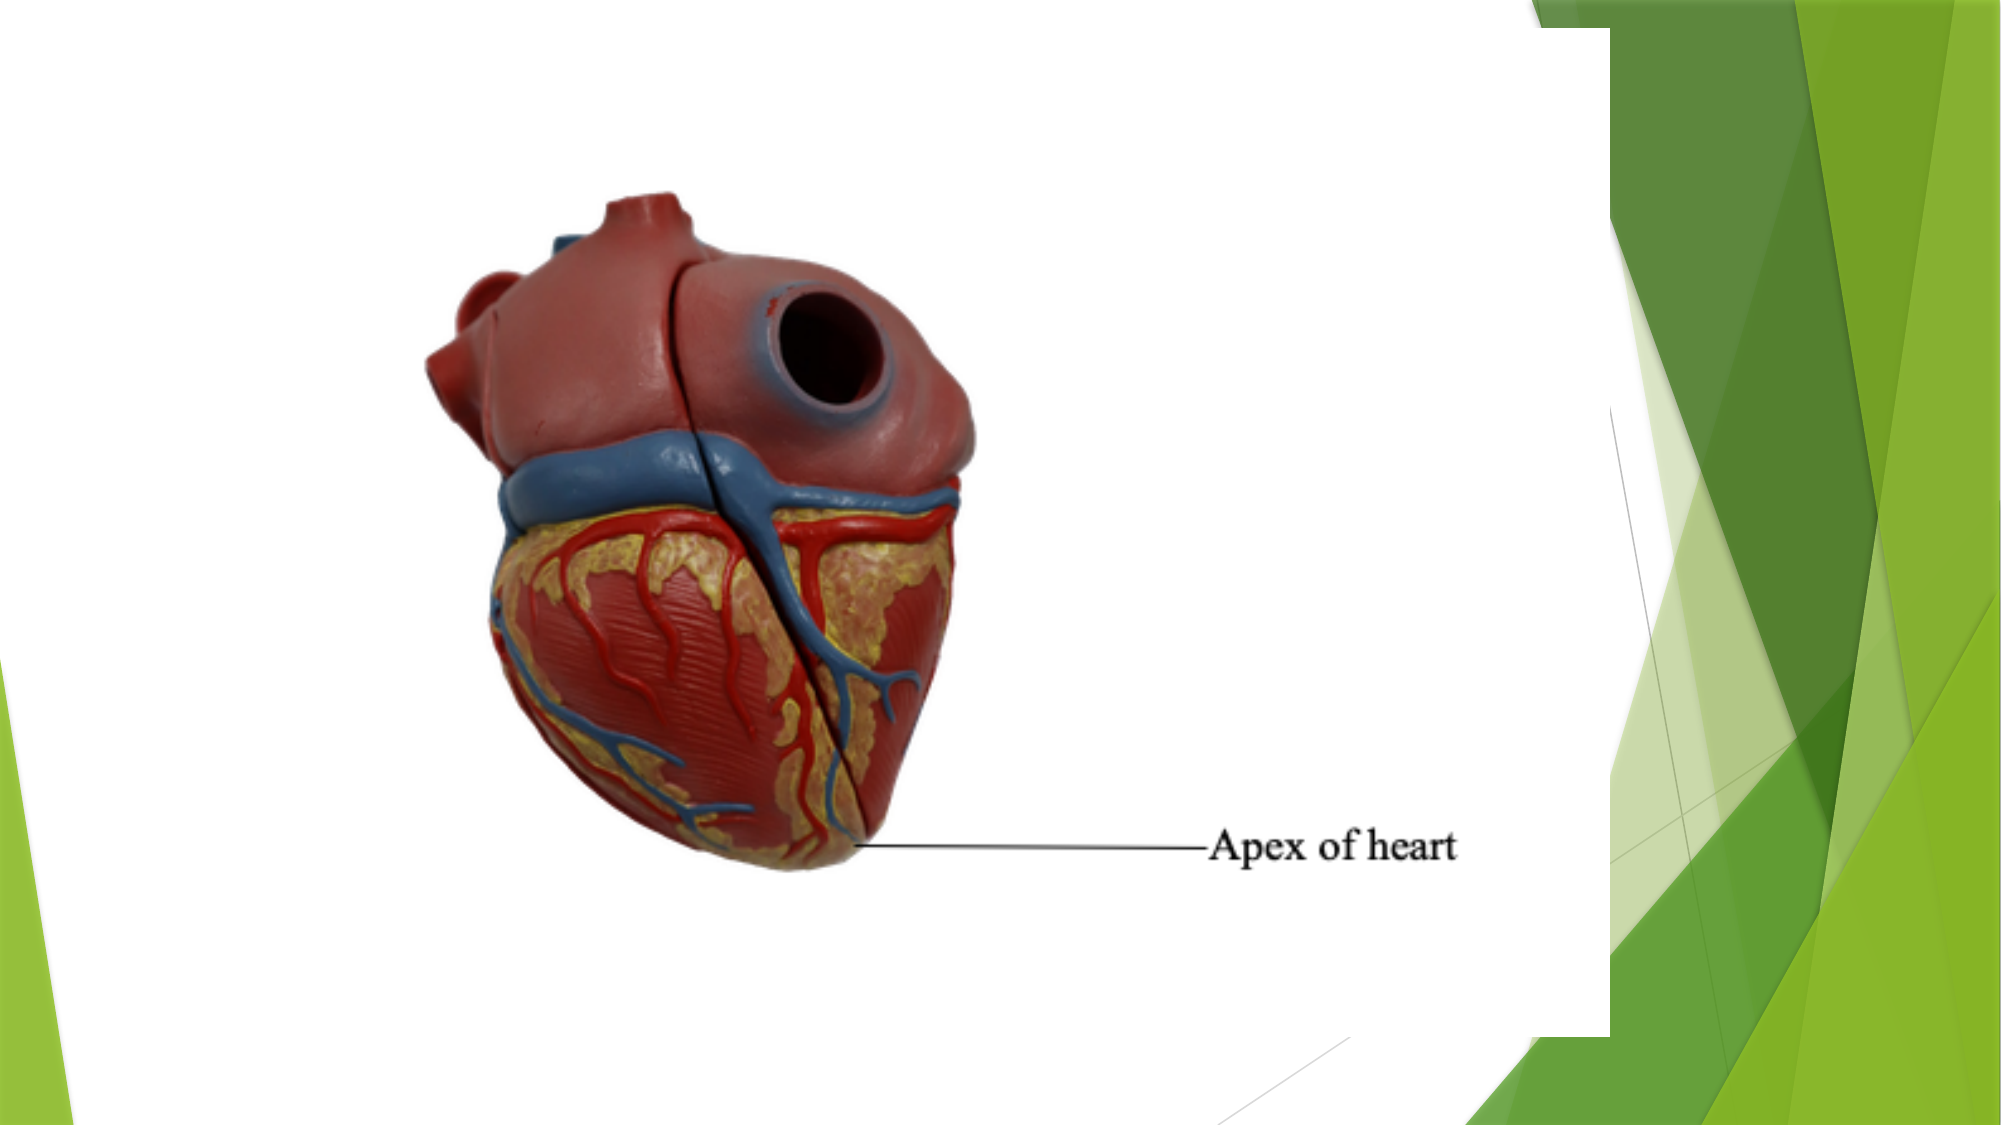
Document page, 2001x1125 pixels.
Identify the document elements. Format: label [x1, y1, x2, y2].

picture [389, 27, 1611, 1037]
